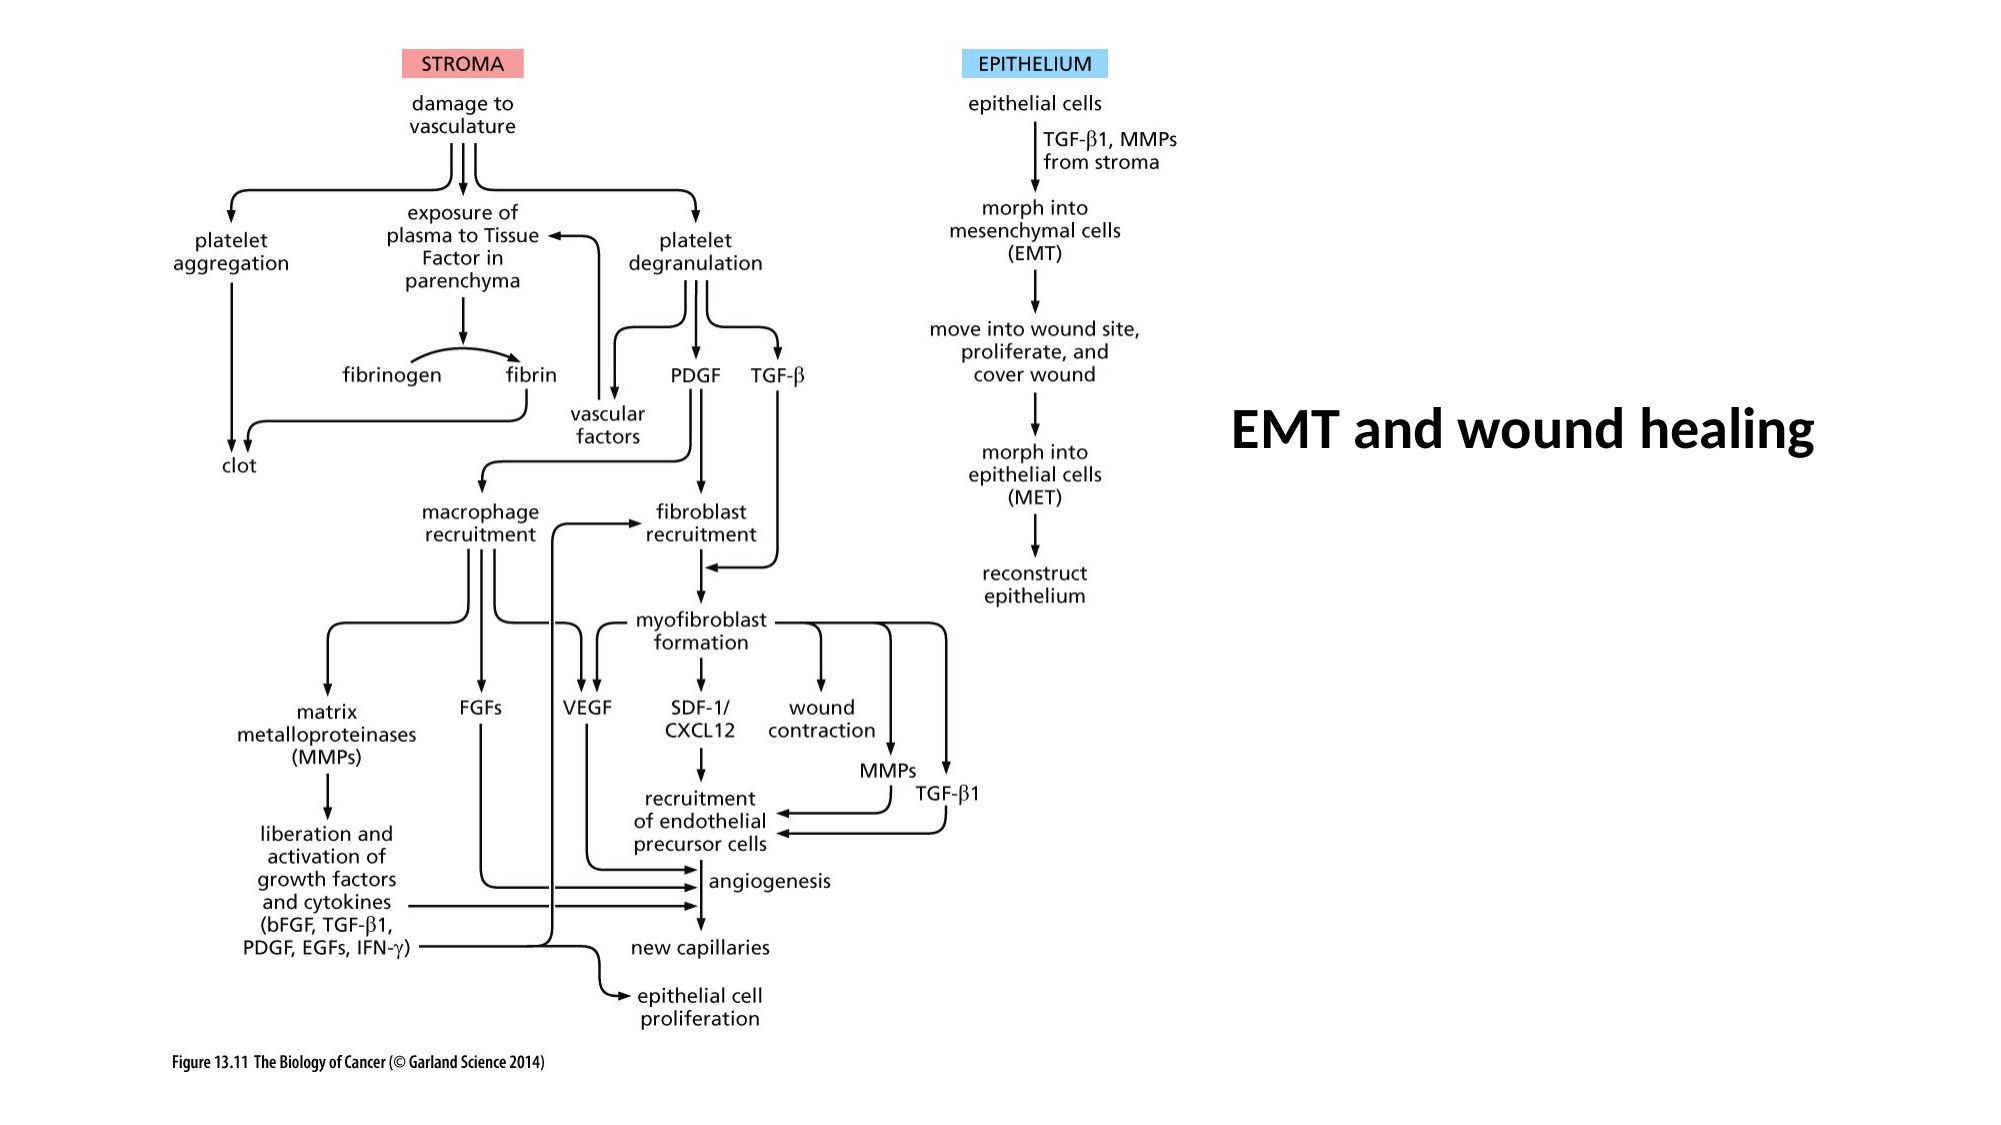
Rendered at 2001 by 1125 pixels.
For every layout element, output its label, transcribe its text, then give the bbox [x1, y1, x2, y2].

text_box EMT and wound healing [1217, 382, 1831, 468]
picture [164, 39, 1187, 1076]
